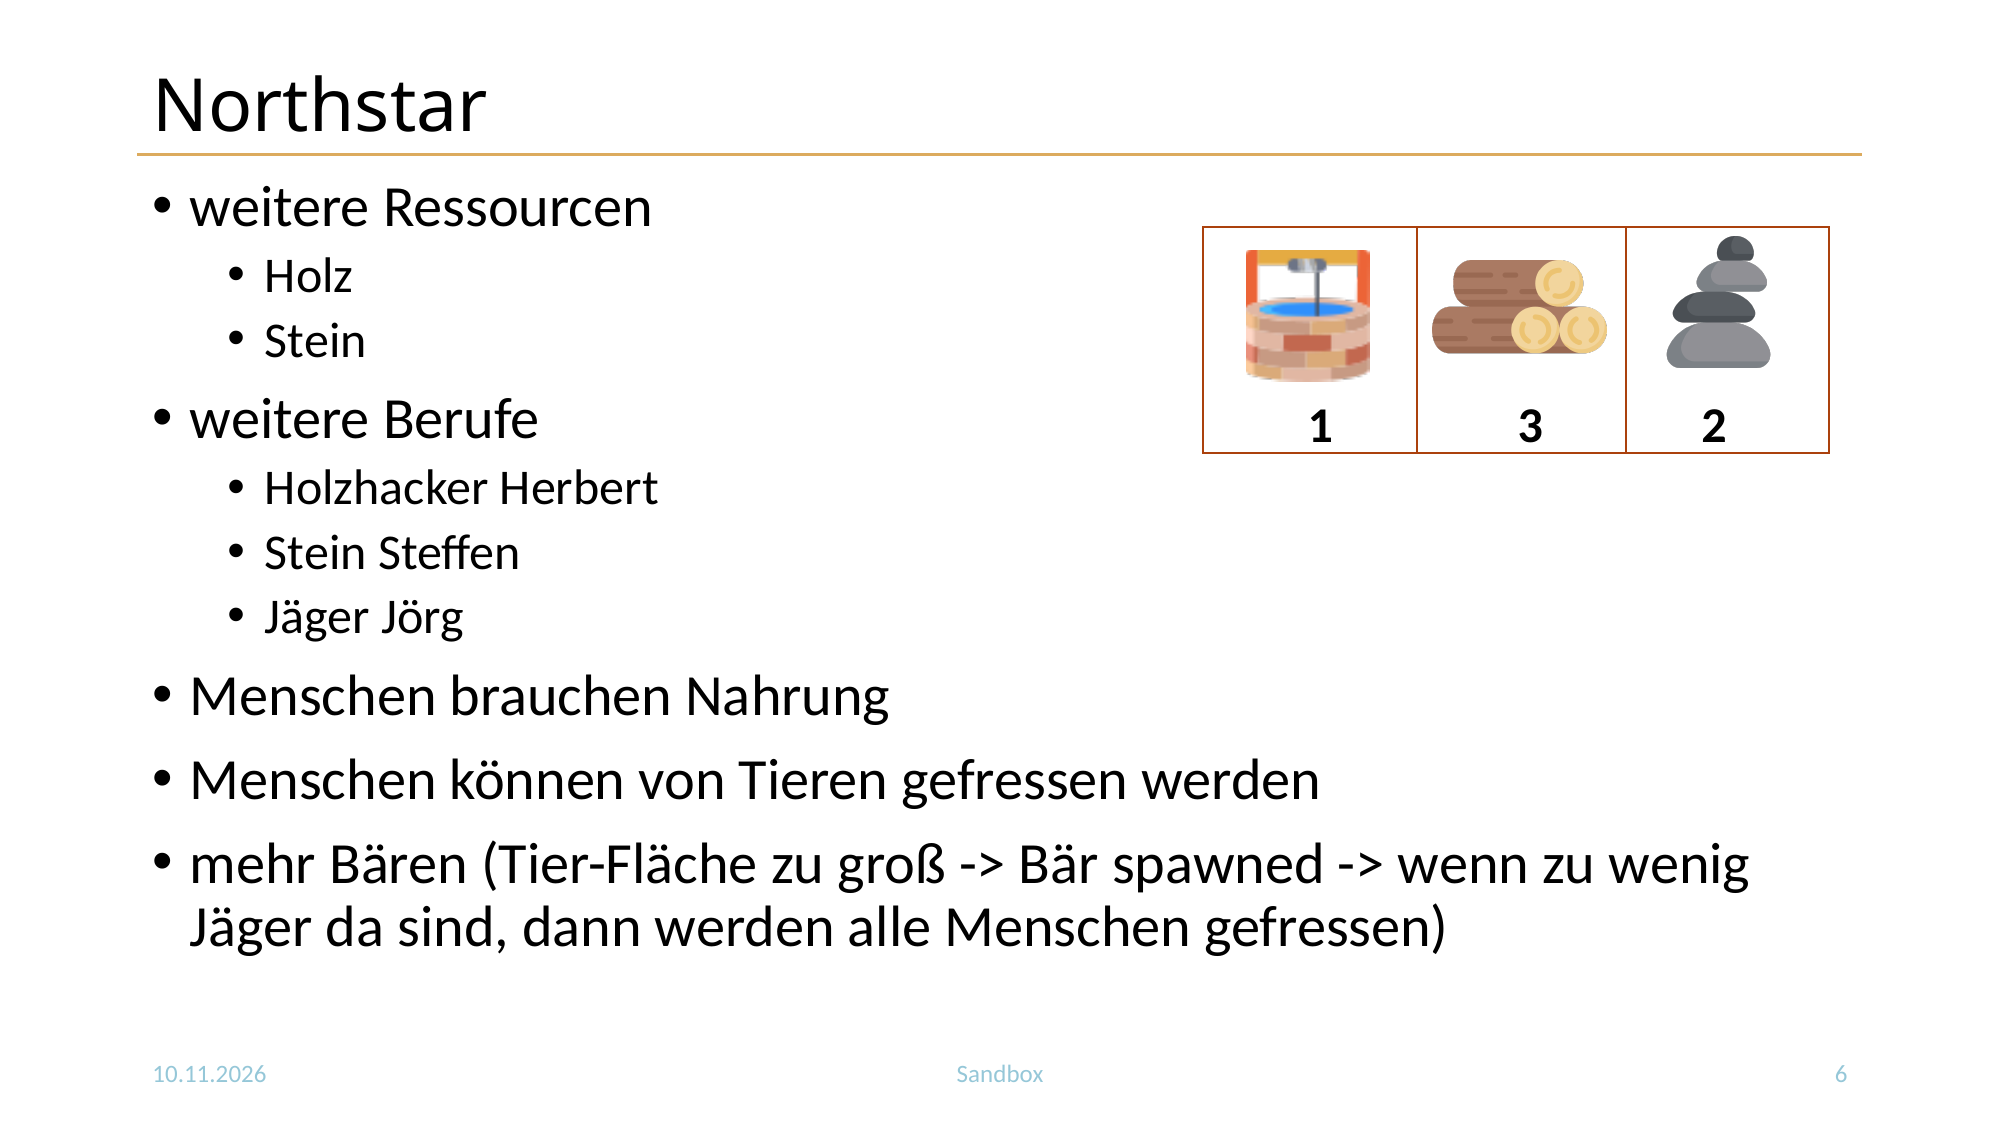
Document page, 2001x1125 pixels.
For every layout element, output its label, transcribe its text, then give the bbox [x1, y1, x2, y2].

slide_number 6 [1412, 1042, 1863, 1103]
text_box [1202, 221, 1830, 453]
title Northstar [137, 59, 1863, 155]
footer Sandbox [662, 1042, 1338, 1103]
list weitere Ressourcen Holz Stein weitere Berufe Holzhacker Herbert Stein Steffen Jäger Jörg Menschen brauchen Nahrung Menschen können von Tieren gefressen werden mehr Bären (Tier-Fläche zu groß -> Bär spawned -> wenn zu wenig Jäger da sind, dann werden alle Menschen gefressen) [137, 168, 1863, 1014]
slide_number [137, 1042, 588, 1103]
